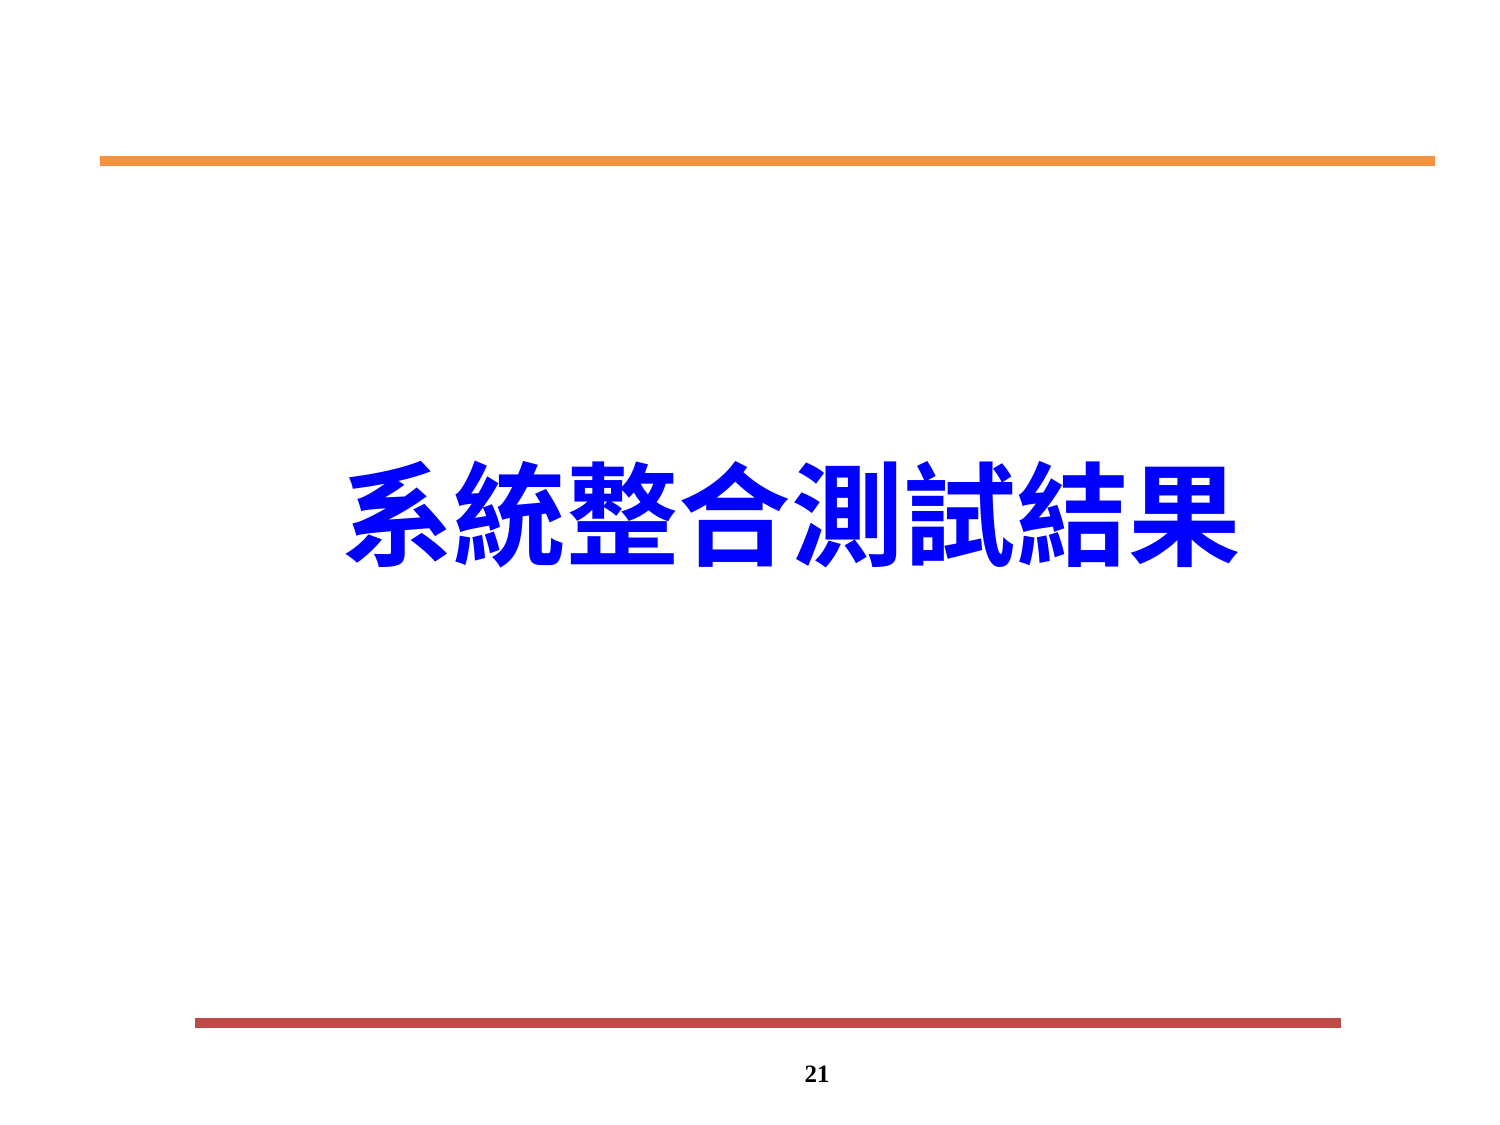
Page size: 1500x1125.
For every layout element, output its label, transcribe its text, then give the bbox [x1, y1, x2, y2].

slide_number 21 [785, 1042, 845, 1103]
title 系統整合測試結果 [112, 392, 1471, 634]
